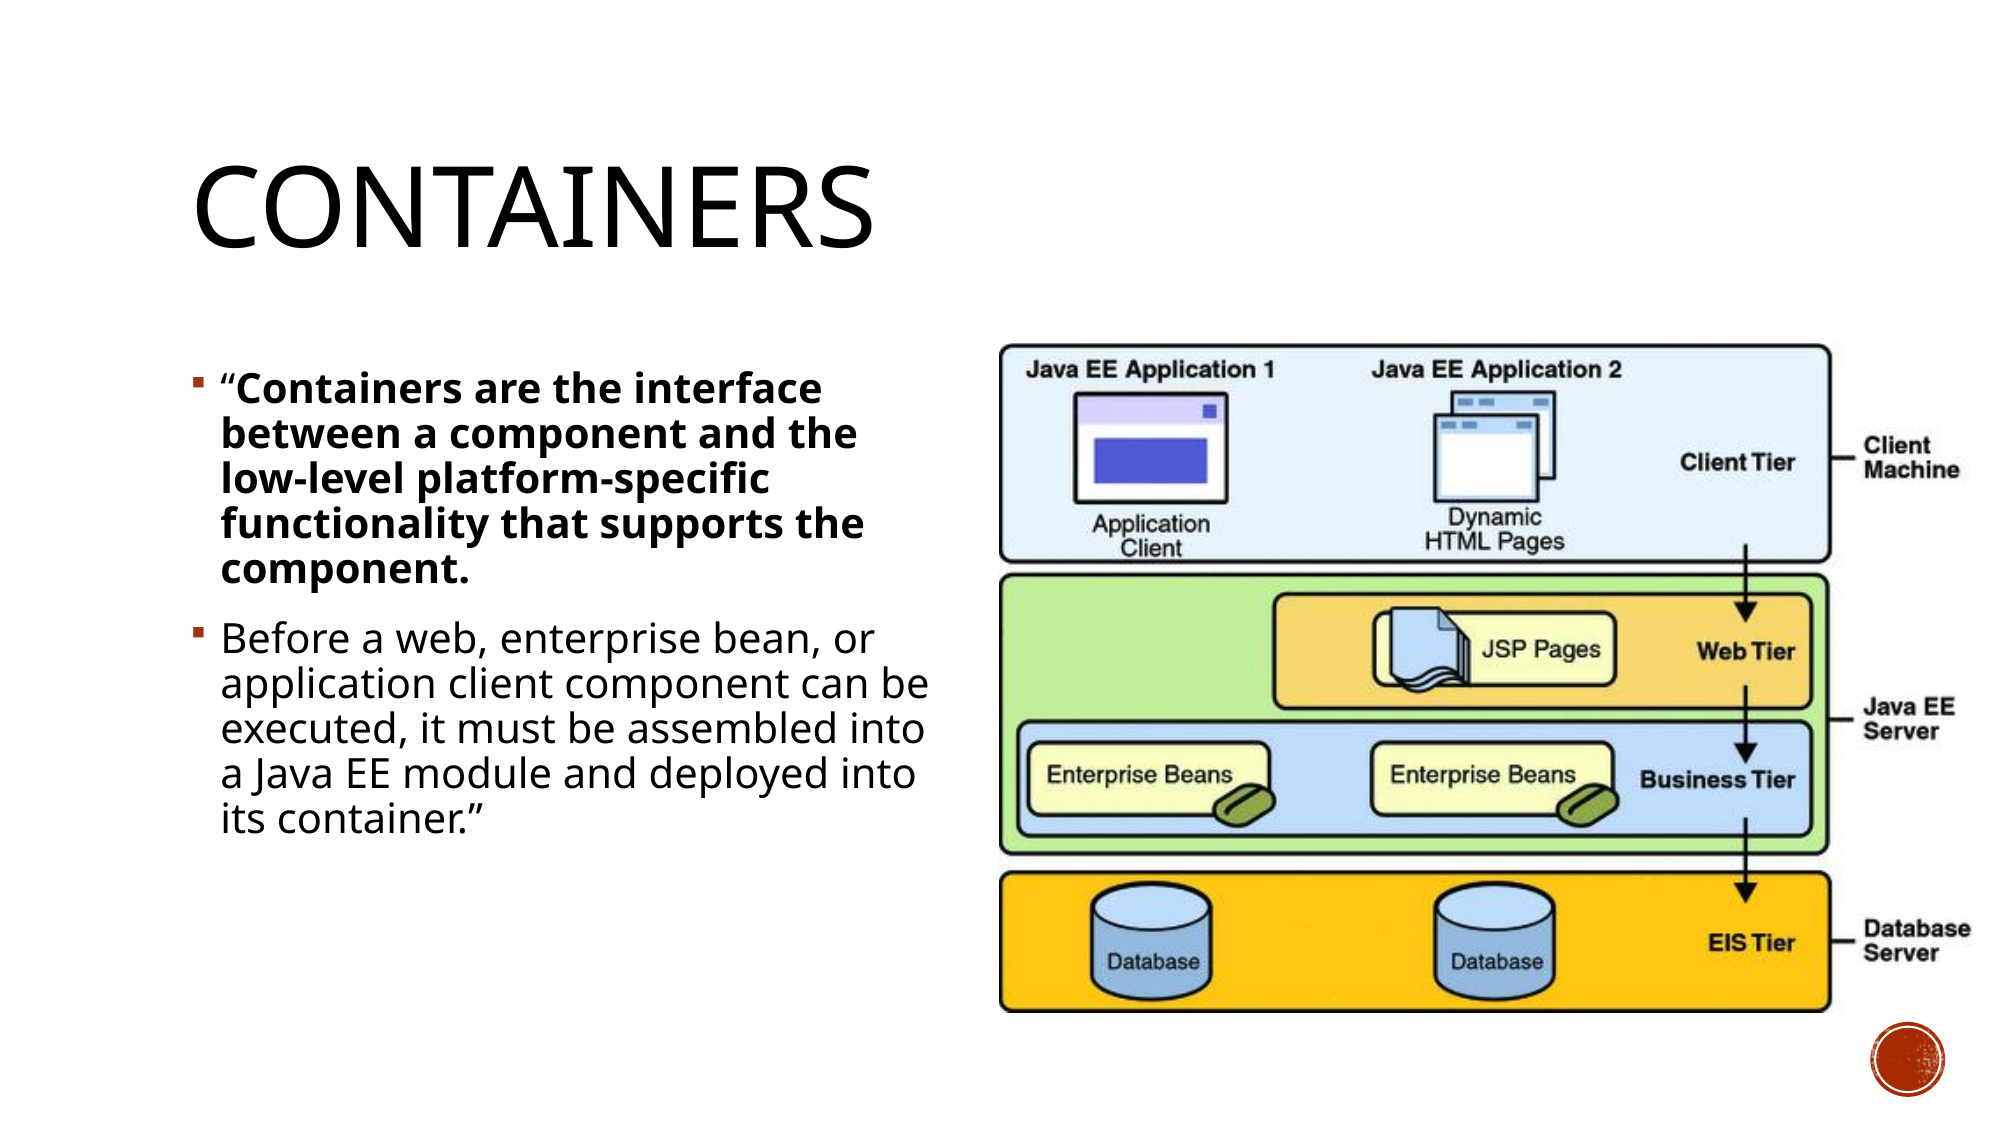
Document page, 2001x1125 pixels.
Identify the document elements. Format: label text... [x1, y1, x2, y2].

title Containers [175, 79, 1826, 344]
list “Containers are the interface between a component and the low-level platform-specific functionality that supports the component. Before a web, enterprise bean, or application client component can be executed, it must be assembled into a Java EE module and deployed into its container.” [175, 360, 956, 1013]
picture [999, 343, 1973, 1013]
